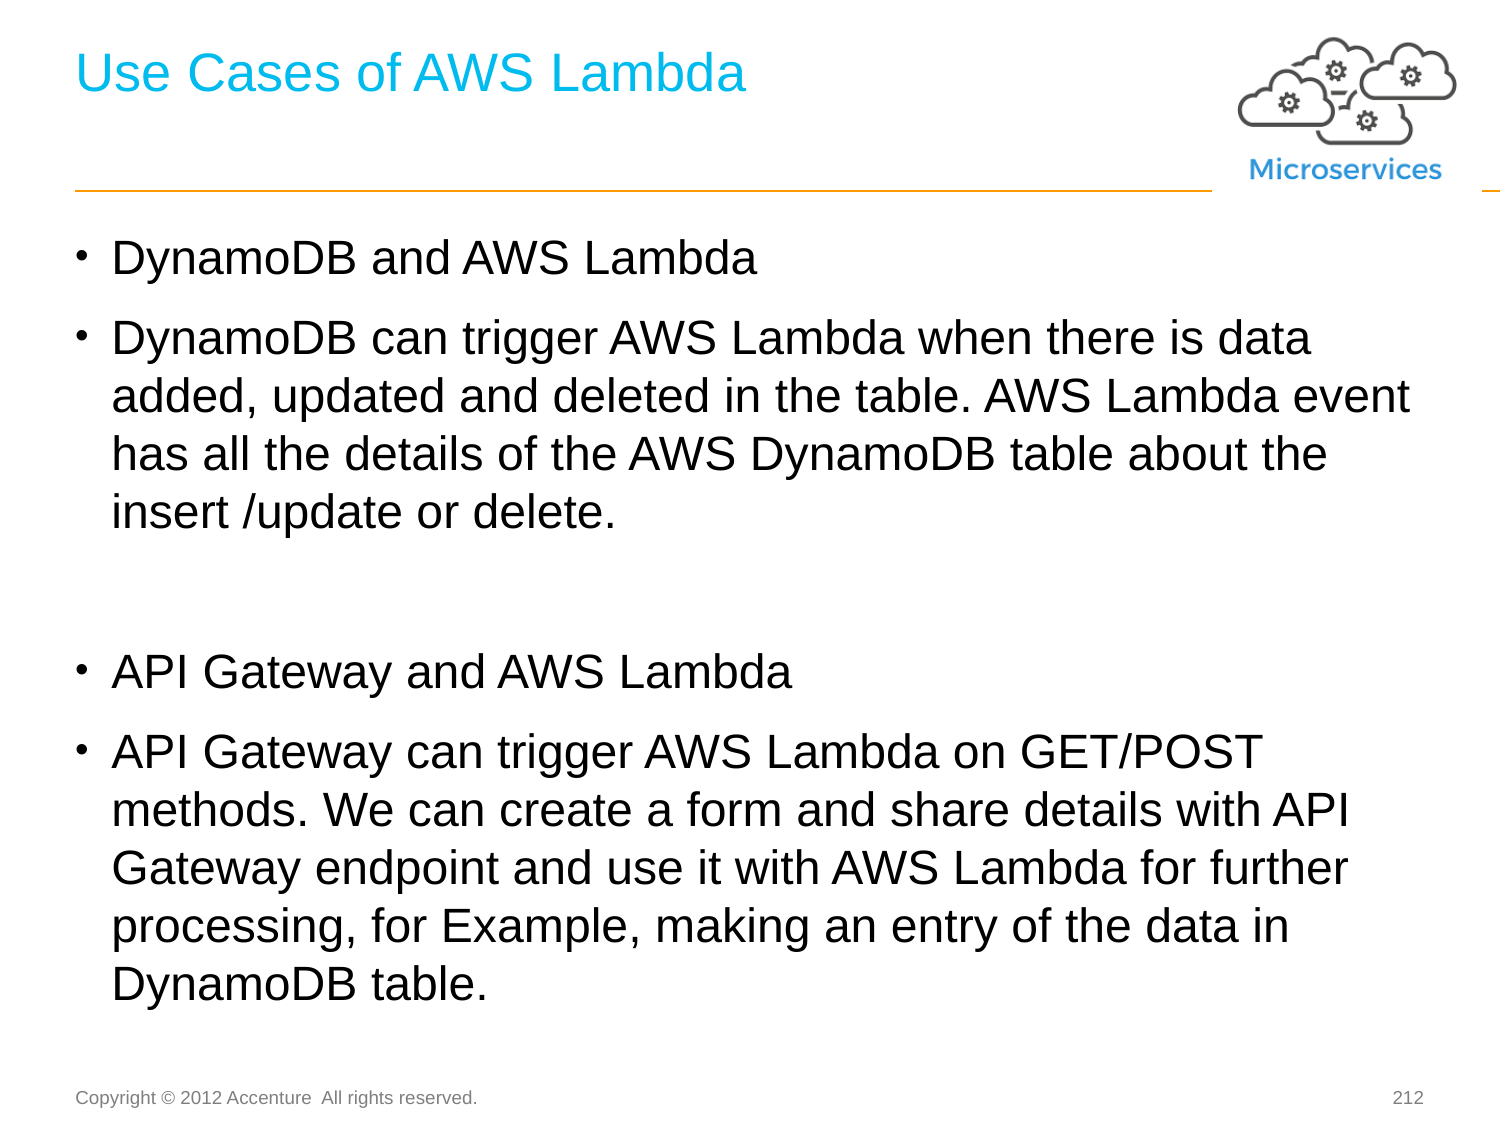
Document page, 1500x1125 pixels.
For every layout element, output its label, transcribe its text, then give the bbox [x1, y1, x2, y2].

title Use Cases of AWS Lambda [75, 27, 1422, 157]
list DynamoDB and AWS Lambda DynamoDB can trigger AWS Lambda when there is data added, updated and deleted in the table. AWS Lambda event has all the details of the AWS DynamoDB table about the insert /update or delete. API Gateway and AWS Lambda API Gateway can trigger AWS Lambda on GET/POST methods. We can create a form and share details with API Gateway endpoint and use it with AWS Lambda for further processing, for Example, making an entry of the data in DynamoDB table. [75, 226, 1425, 1018]
picture [1212, 1, 1482, 203]
